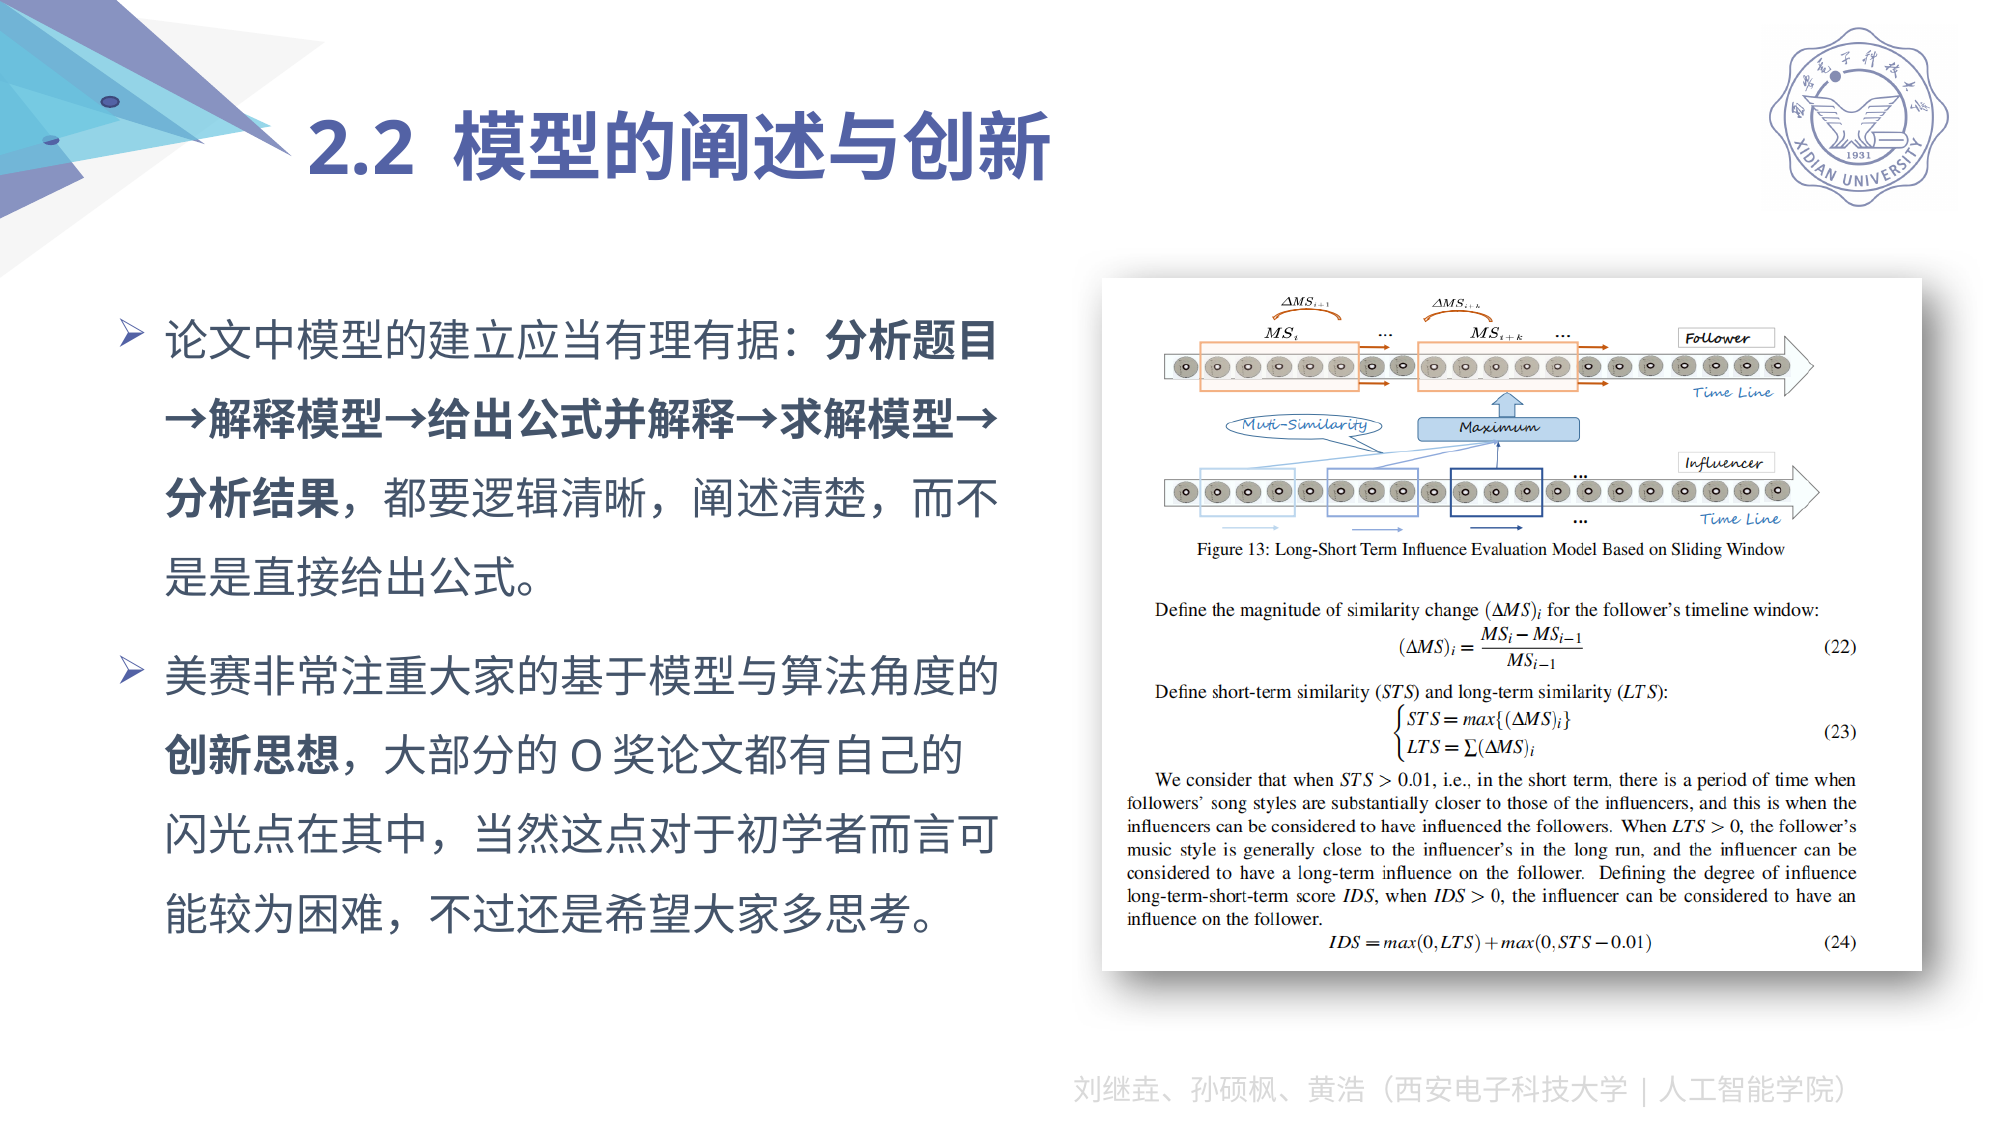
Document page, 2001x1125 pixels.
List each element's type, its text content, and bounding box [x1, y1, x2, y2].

text_box 2.2 模型的阐述与创新 [325, 91, 1642, 197]
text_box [0, 0, 325, 280]
picture [1102, 278, 1922, 971]
picture [1761, 24, 1958, 211]
text_box 刘继垚、孙硕枫、黄浩（西安电子科技大学|人工智能学院） [892, 1064, 2000, 1115]
text_box 论文中模型的建立应当有理有据：分析题目→解释模型→给出公式并解释→求解模型→分析结果，都要逻辑清晰，阐述清楚，而不是是直接给出公式。 美赛非常注重大家的基于模型与算法角度的创新思想，大部分的O奖论文都有自己的闪光点在其中，当然这点对于初学者而言可能较为困难，不过还是希望大家多思考。 [101, 278, 1021, 1022]
